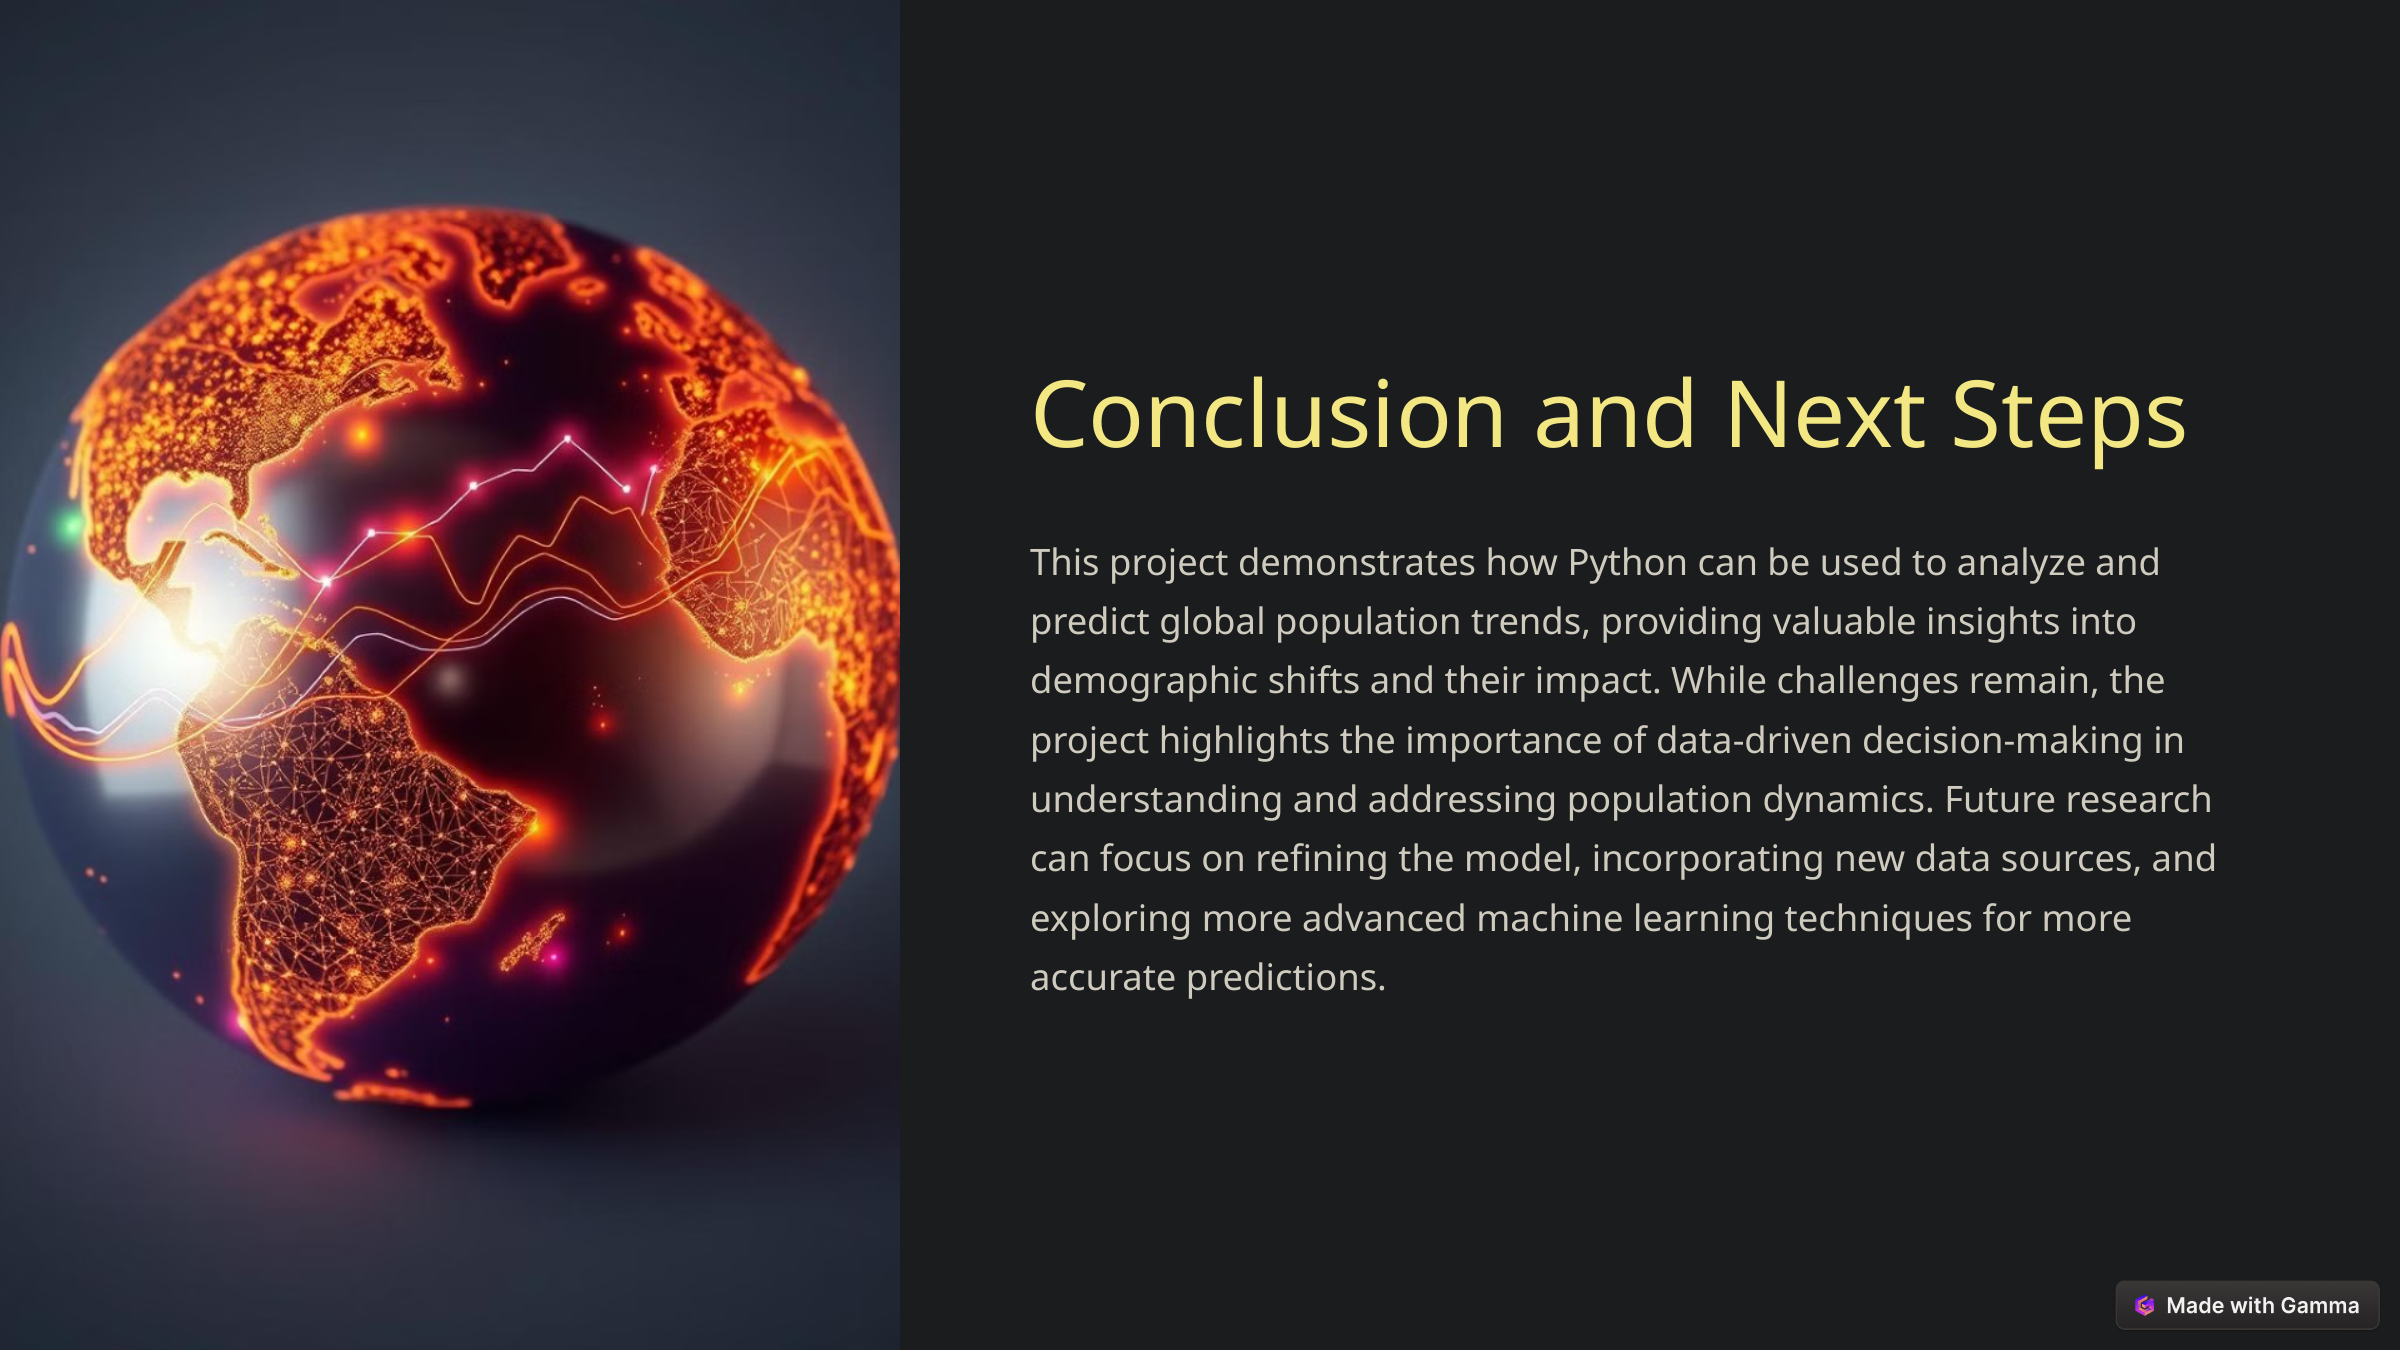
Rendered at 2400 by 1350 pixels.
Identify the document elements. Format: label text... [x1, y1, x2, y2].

picture [0, 0, 900, 1350]
text_box This project demonstrates how Python can be used to analyze and predict global population trends, providing valuable insights into demographic shifts and their impact. While challenges remain, the project highlights the importance of data-driven decision-making in understanding and addressing population dynamics. Future research can focus on refining the model, incorporating new data sources, and exploring more advanced machine learning techniques for more accurate predictions. [1030, 522, 2270, 1000]
picture [2106, 1271, 2389, 1339]
text_box Conclusion and Next Steps [1030, 350, 2236, 468]
